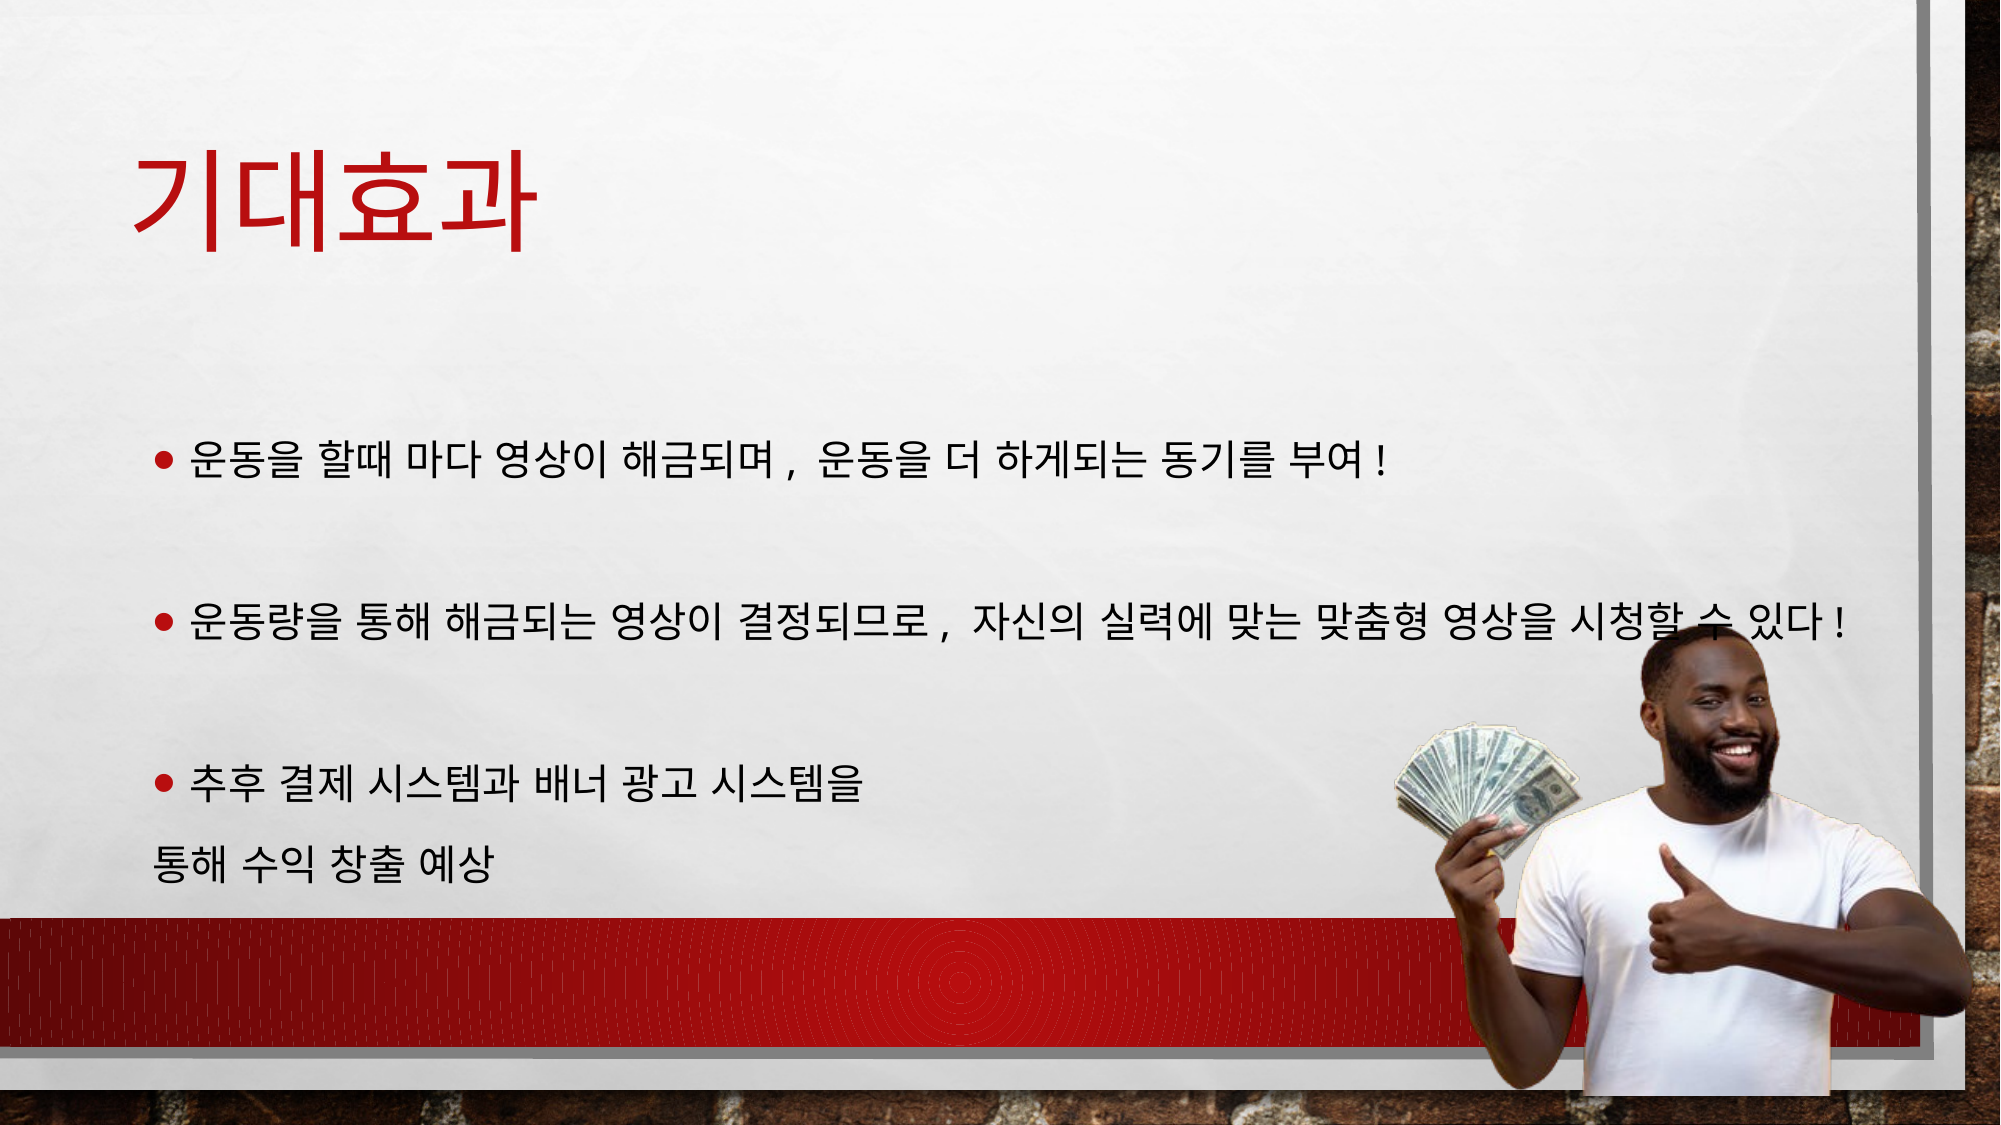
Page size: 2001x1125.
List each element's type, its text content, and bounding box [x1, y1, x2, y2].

picture [0, 0, 2000, 1125]
list 운동을 할때 마다 영상이 해금되며, 운동을 더 하게되는 동기를 부여! 운동량을 통해 해금되는 영상이 결정되므로, 자신의 실력에 맞는 맞춤형 영상을 시청할 수 있다! 추후 결제 시스템과 배너 광고 시스템을 통해 수익 창출 예상 [137, 299, 1934, 1014]
title 기대효과 [112, 112, 1818, 302]
